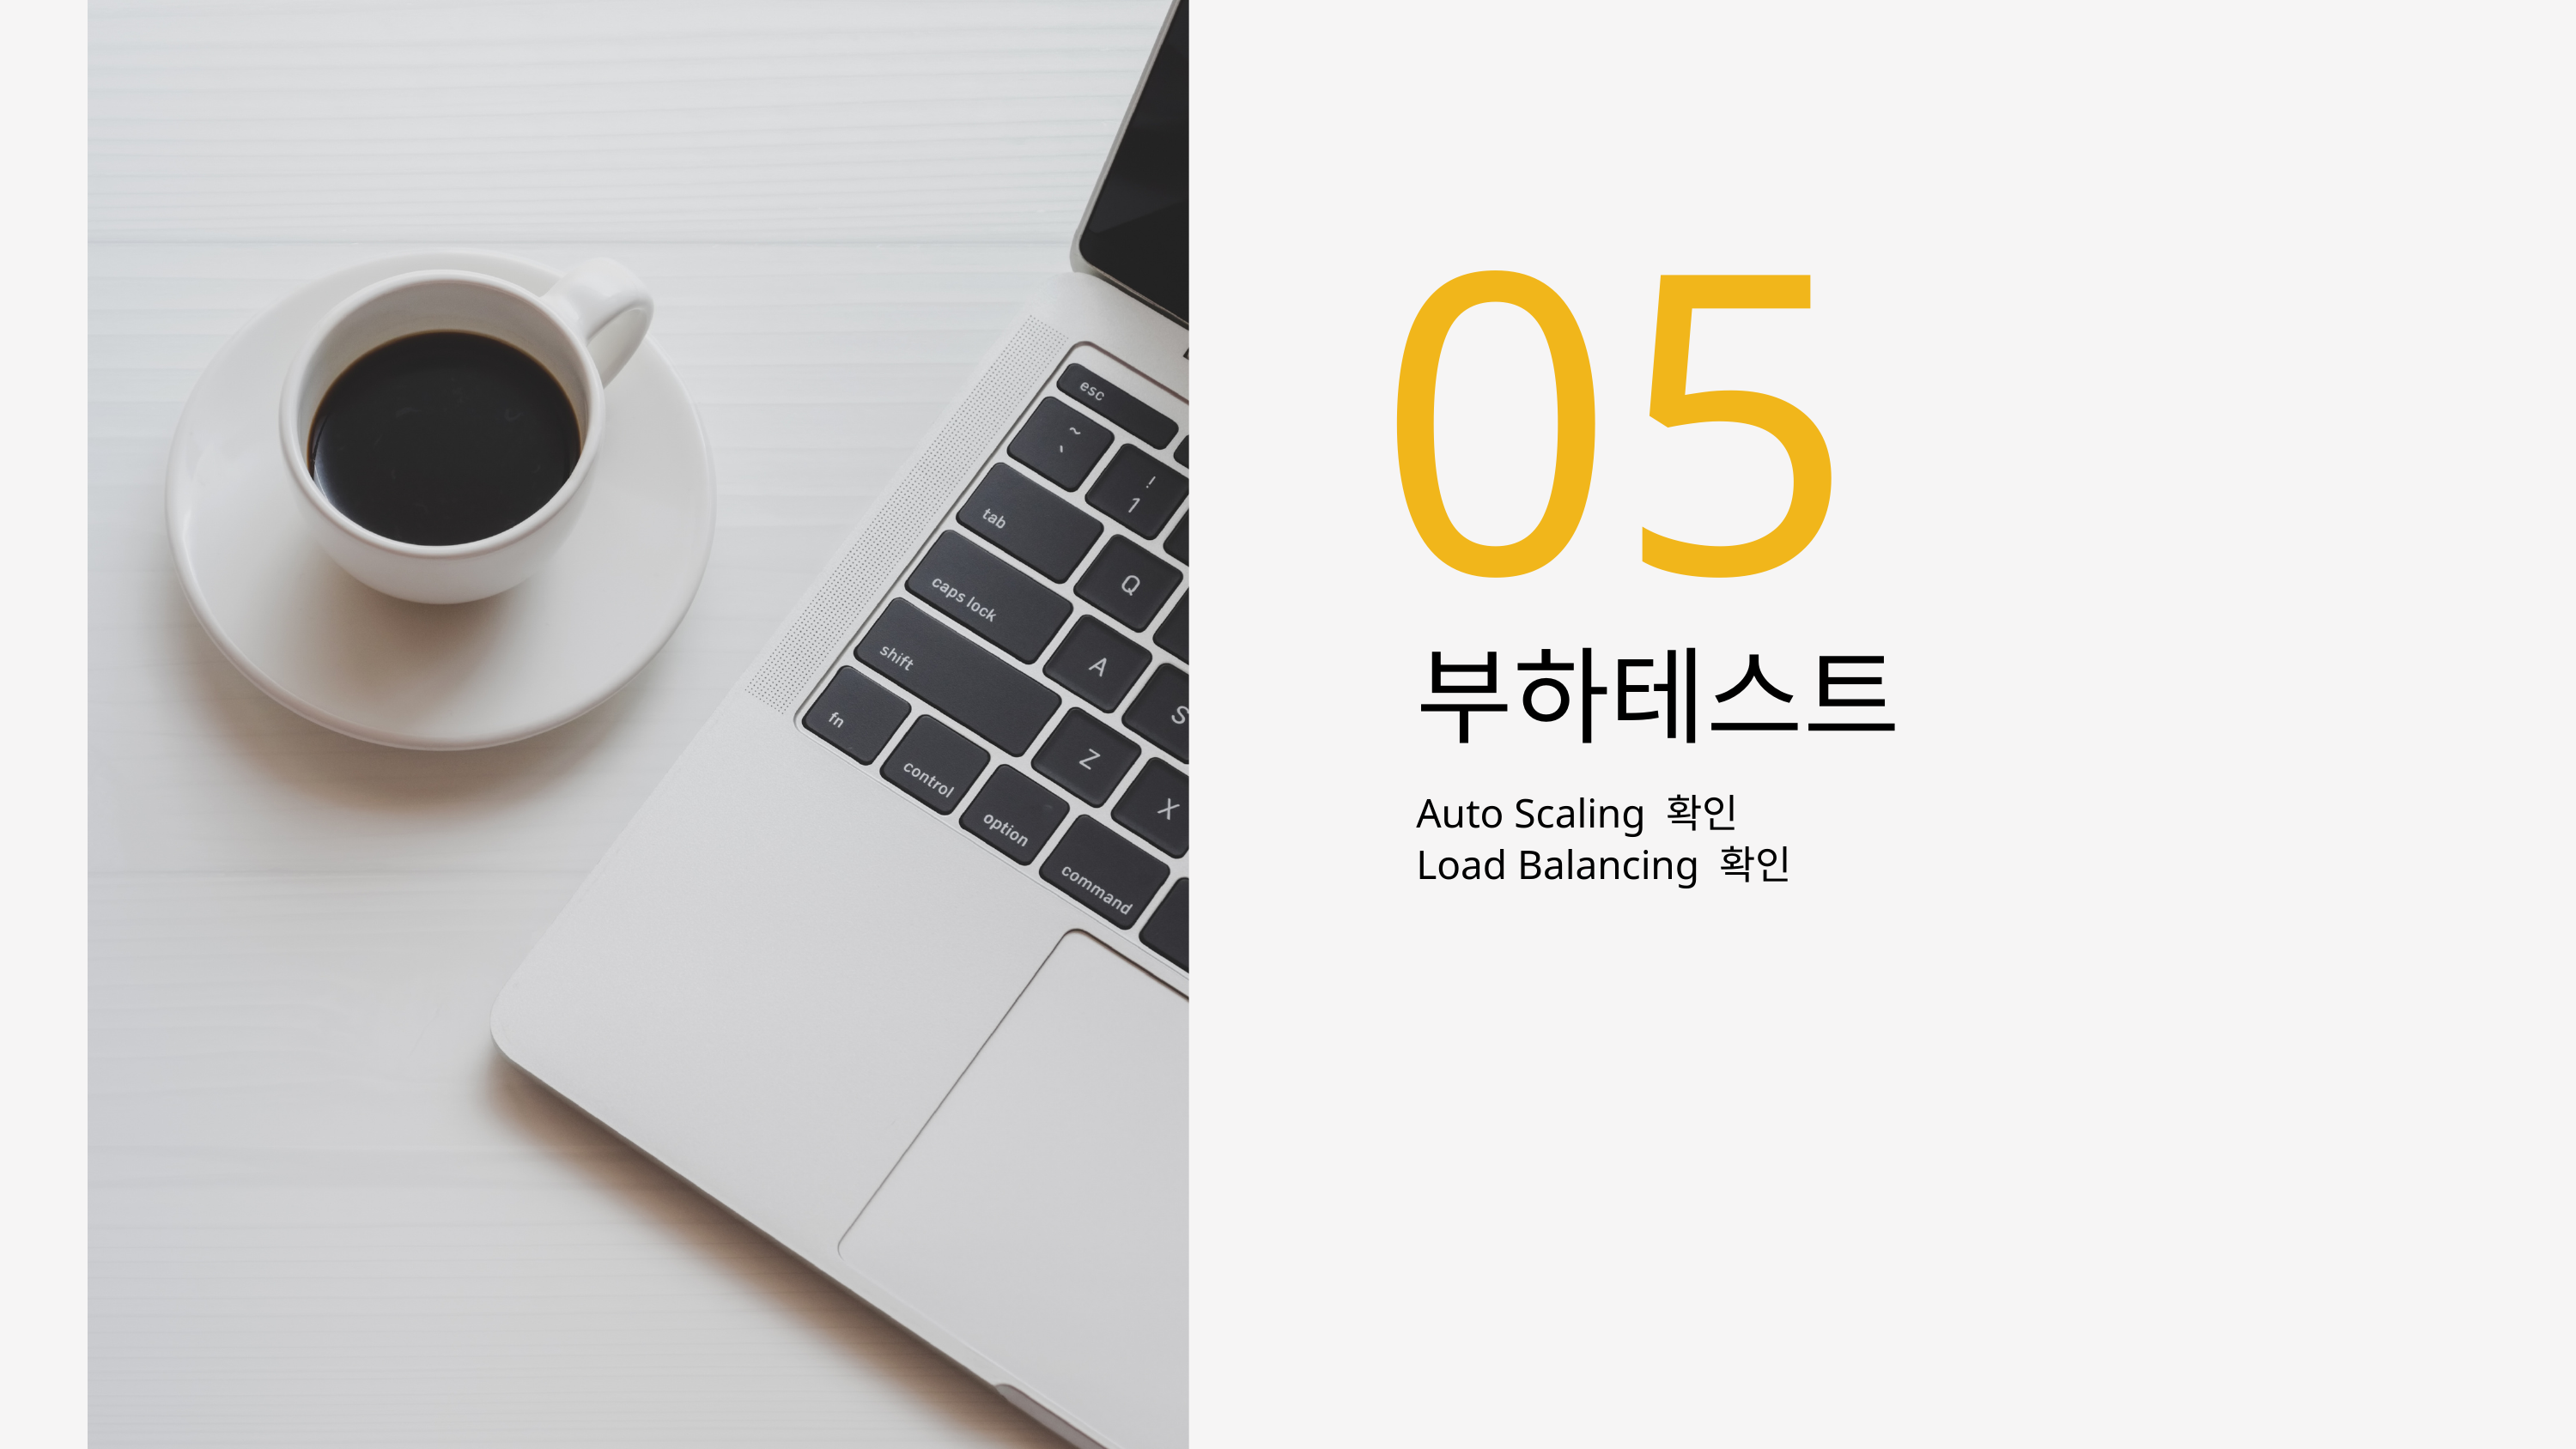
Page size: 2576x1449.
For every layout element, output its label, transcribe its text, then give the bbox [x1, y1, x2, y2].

text_box 05 [1376, 113, 2041, 658]
text_box Auto Scaling 확인 Load Balancing 확인 [1416, 784, 2184, 888]
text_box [87, 0, 1189, 1449]
text_box 부하테스트 [1416, 620, 2184, 757]
